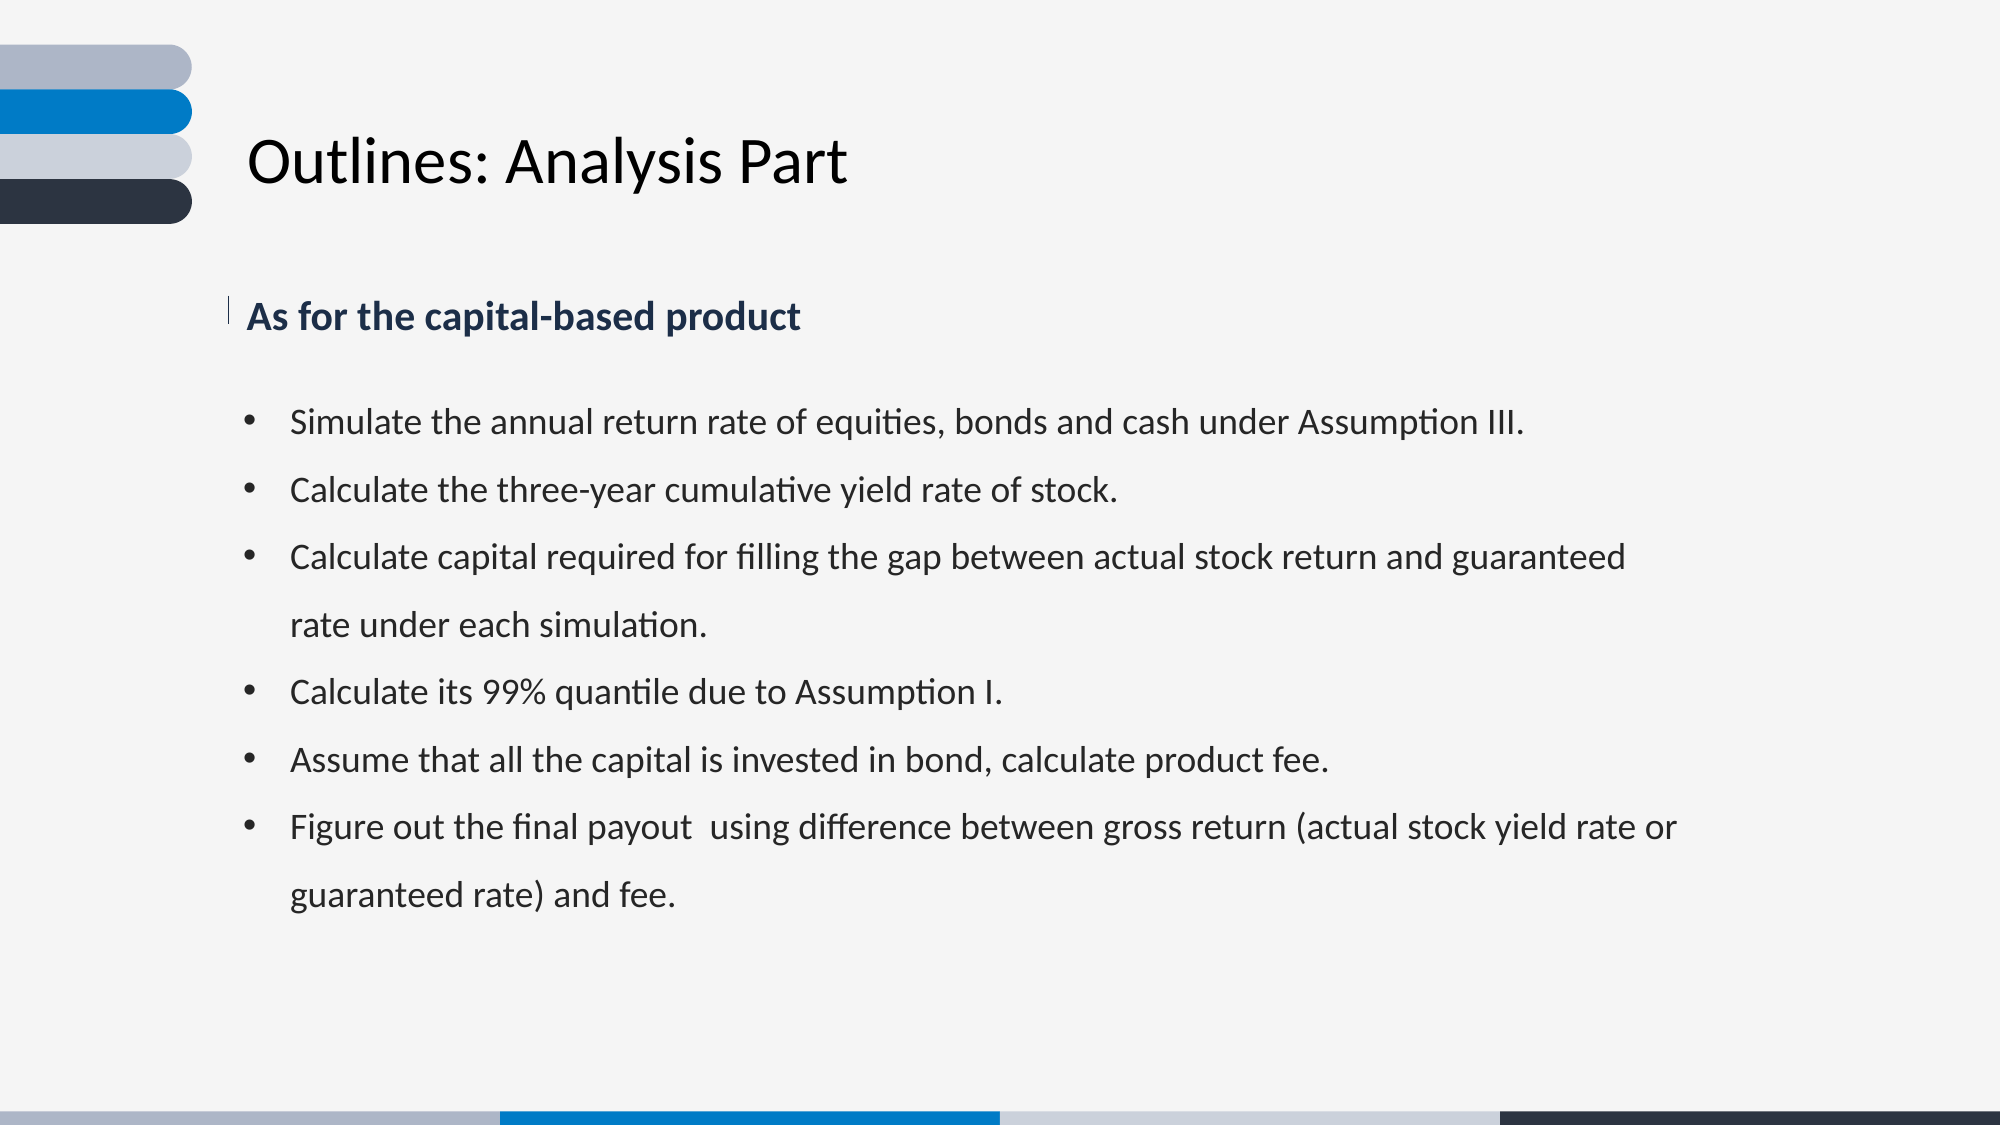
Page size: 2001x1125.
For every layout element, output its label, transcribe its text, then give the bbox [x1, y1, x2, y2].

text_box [228, 280, 1697, 920]
text_box Outlines: Analysis Part [232, 109, 865, 205]
